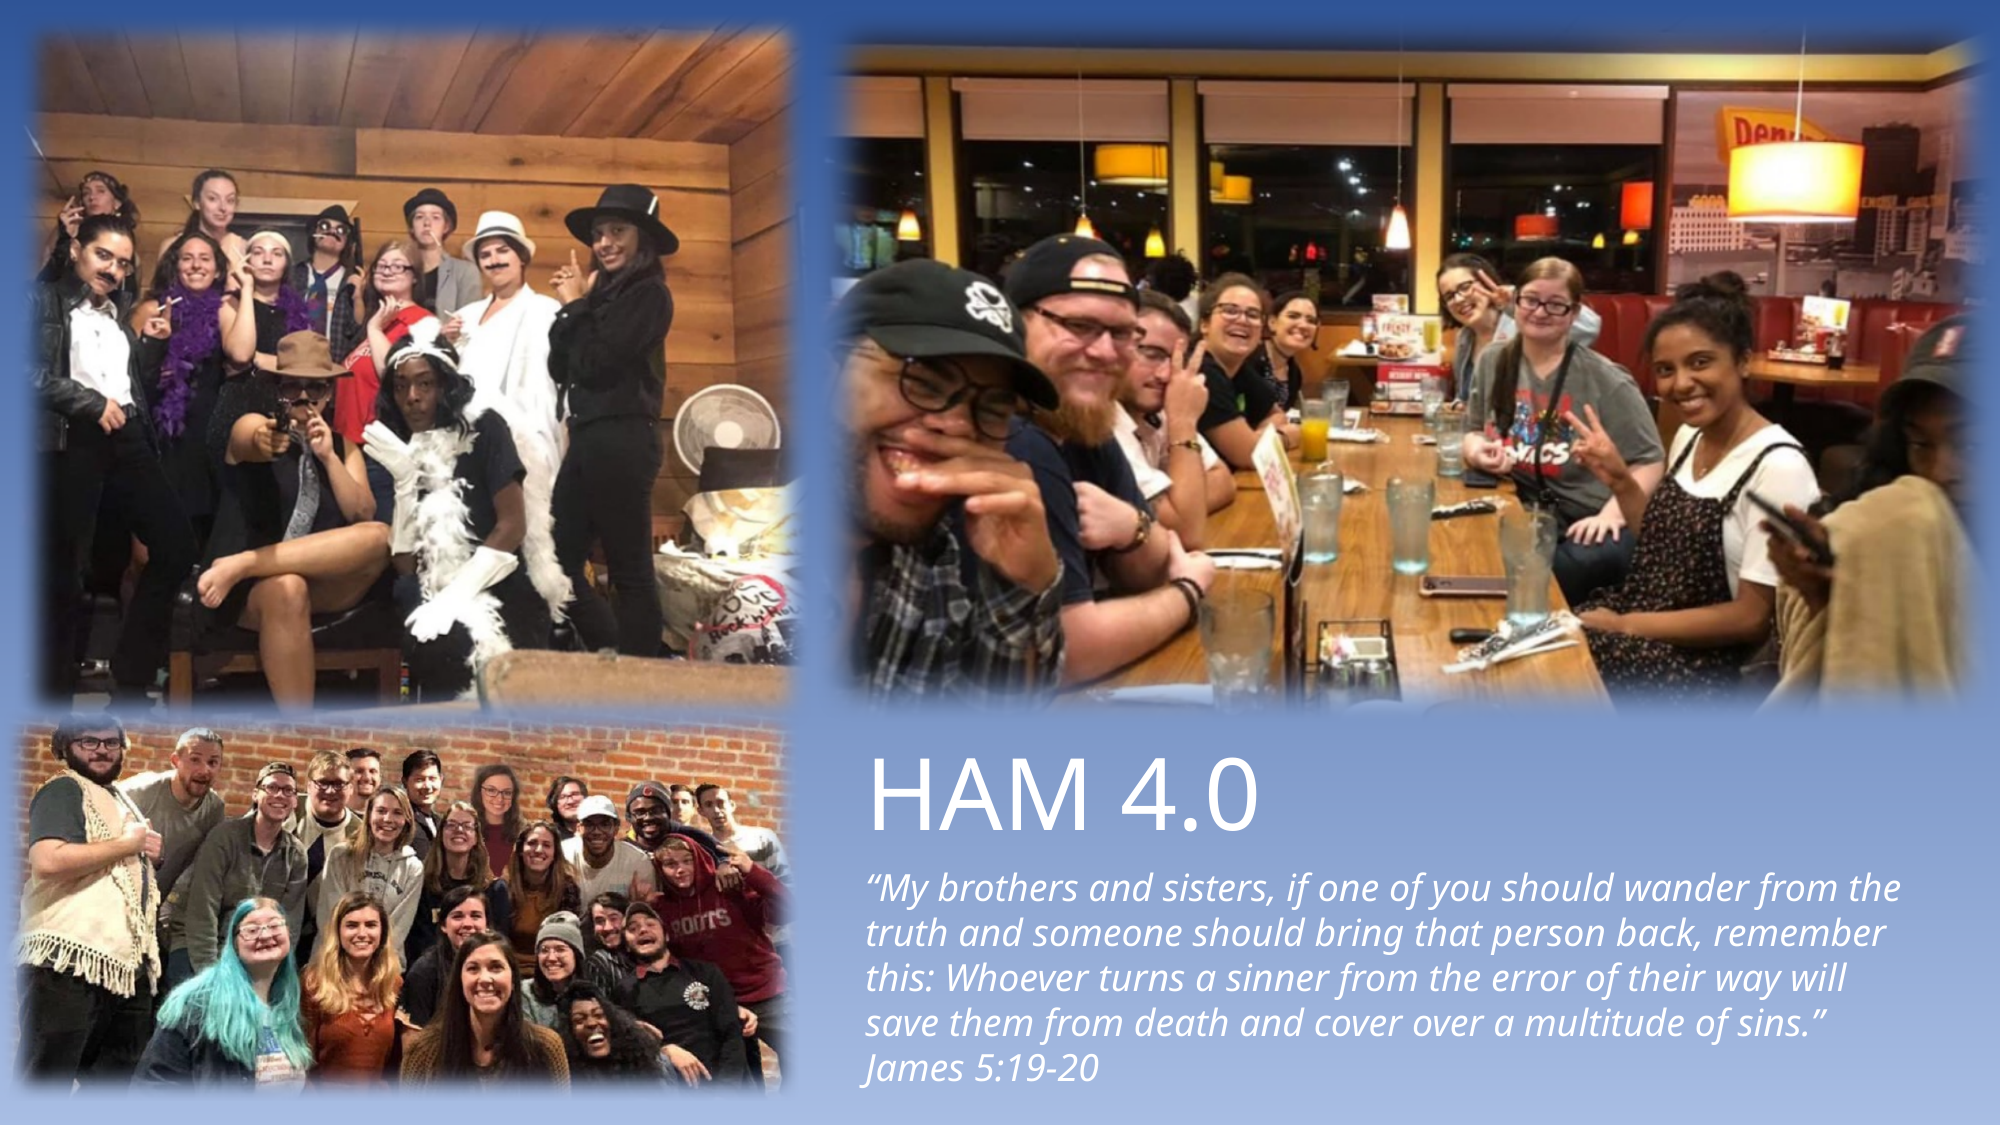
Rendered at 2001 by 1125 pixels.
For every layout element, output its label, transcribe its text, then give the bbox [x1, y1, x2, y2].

text_box “My brothers and sisters, if one of you should wander from the truth and someone should bring that person back, remember this: Whoever turns a sinner from the error of their way will save them from death and cover over a multitude of sins.” James 5:19-20 [850, 855, 1965, 1053]
picture [815, 8, 2000, 725]
picture [2, 12, 811, 1101]
text_box HAM 4.0 [850, 732, 1940, 855]
